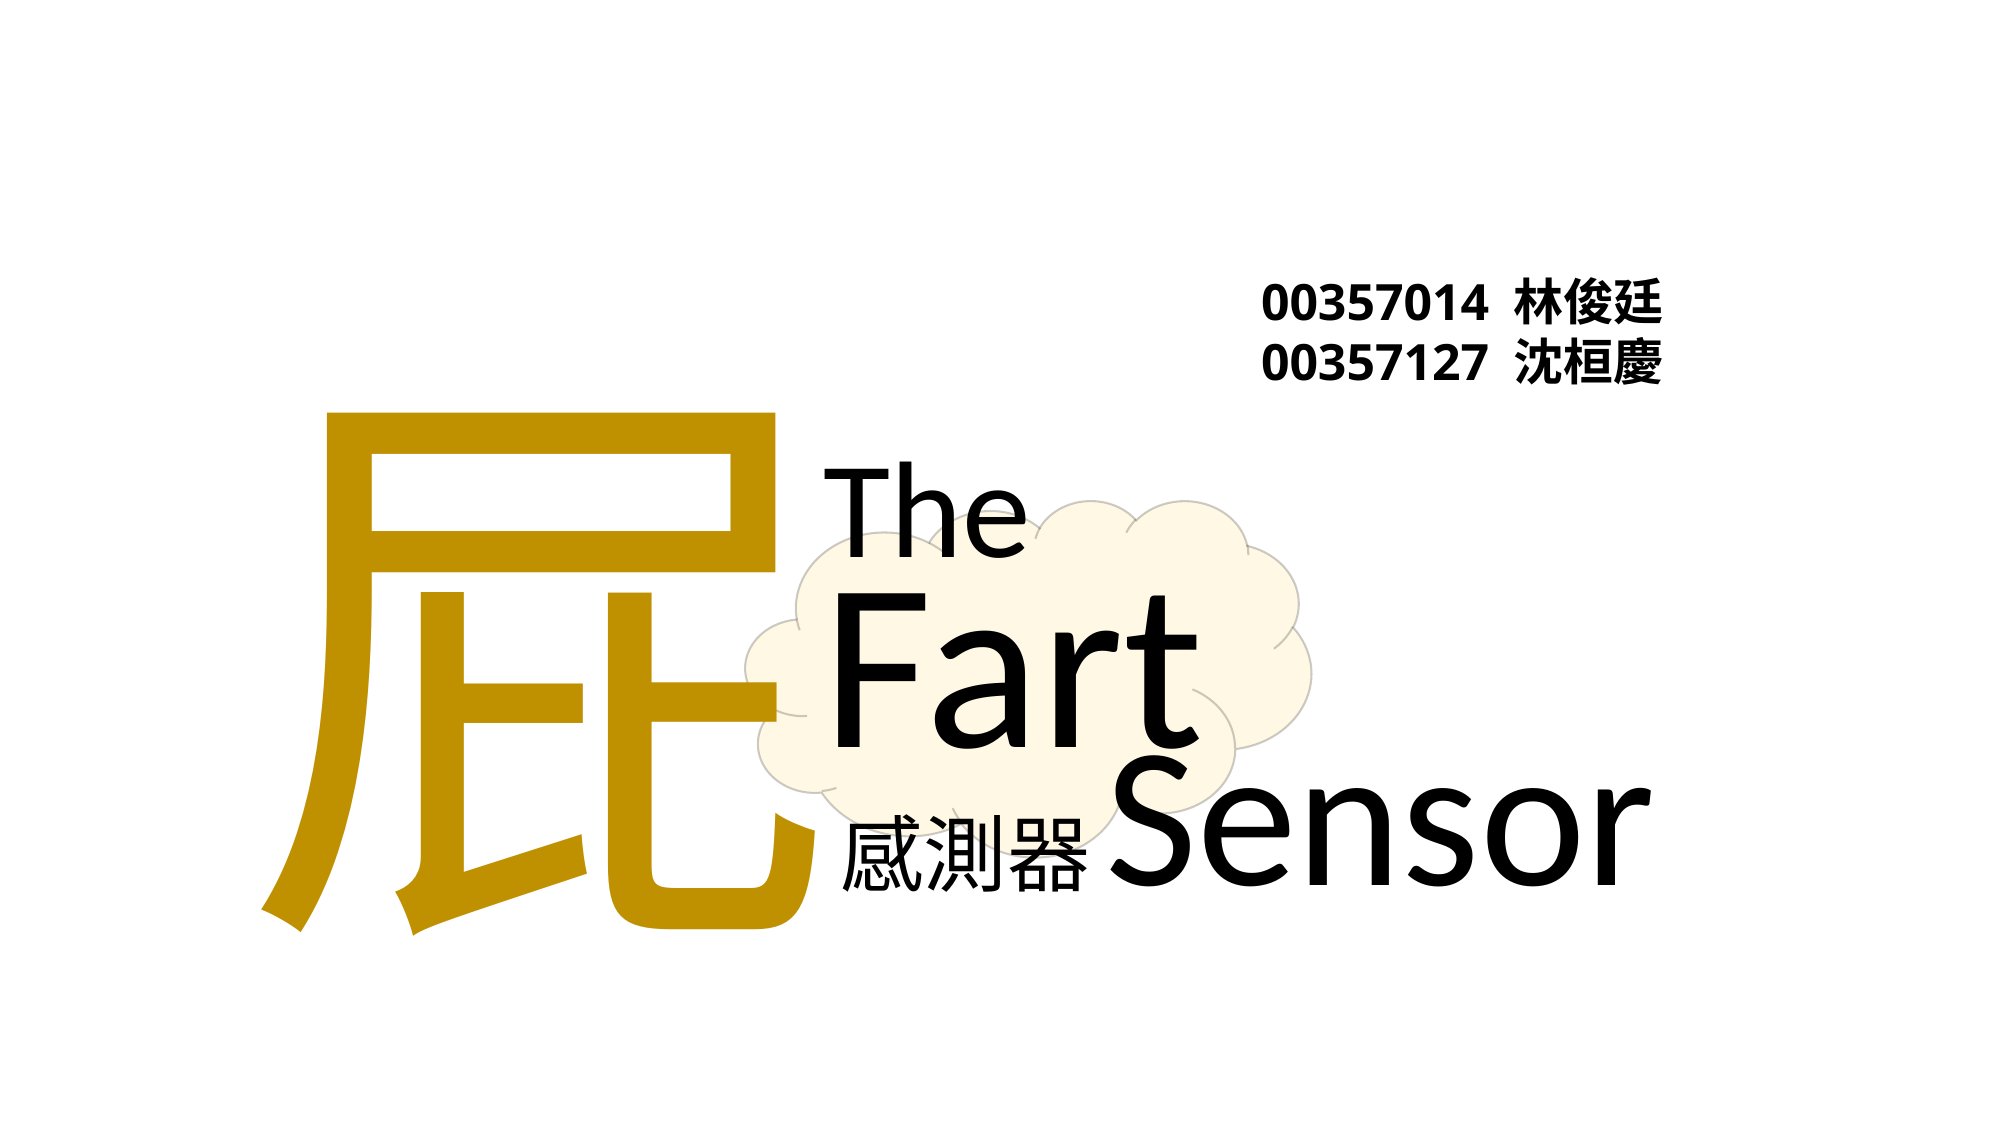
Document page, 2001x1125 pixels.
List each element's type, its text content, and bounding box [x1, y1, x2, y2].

text_box 屁感測器 [227, 280, 1236, 1013]
text_box 00357014 林俊廷 00357127 沈桓慶 [1246, 262, 1679, 398]
text_box The [808, 412, 1047, 500]
text_box [1285, 566, 1313, 678]
text_box Fart [807, 500, 1285, 804]
text_box Sensor [1090, 678, 1671, 933]
